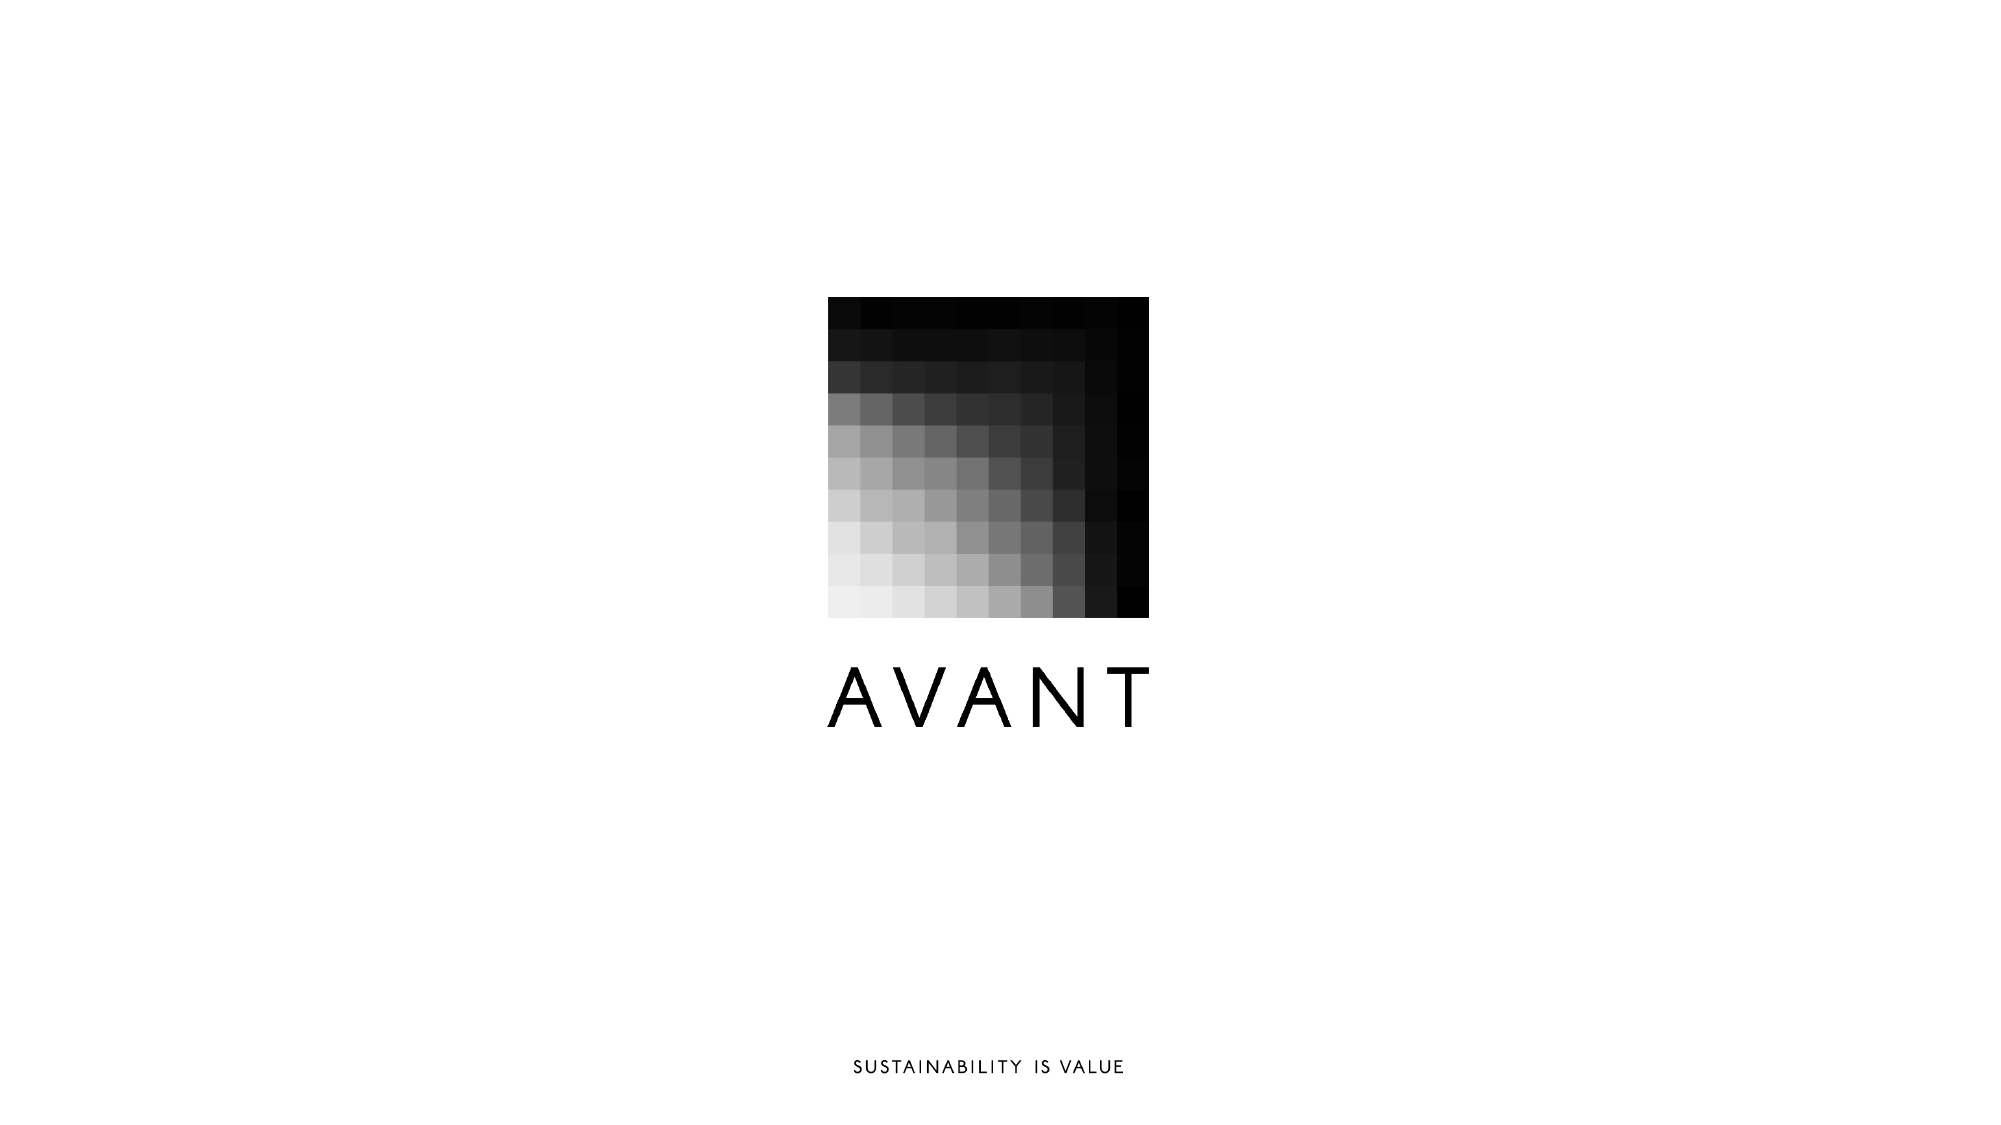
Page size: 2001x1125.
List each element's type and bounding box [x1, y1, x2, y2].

picture [827, 667, 1149, 727]
picture [828, 297, 1149, 618]
picture [816, 1049, 1160, 1084]
